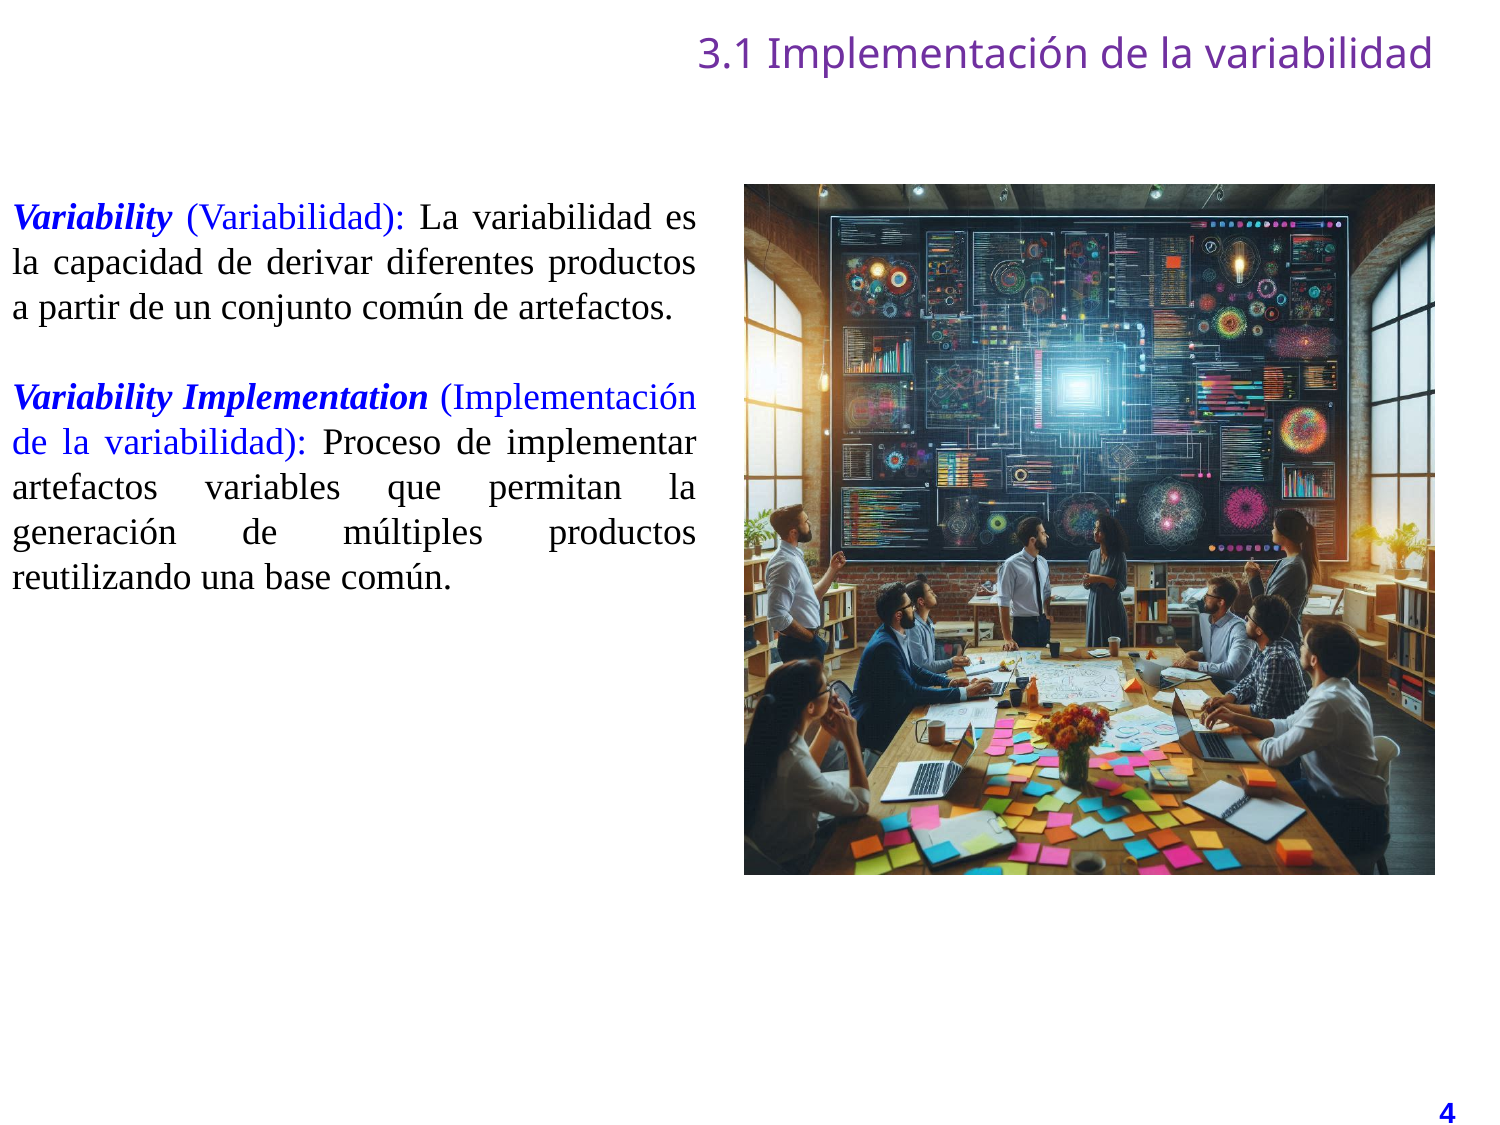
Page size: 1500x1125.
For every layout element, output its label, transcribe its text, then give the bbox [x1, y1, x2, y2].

title 3.1 Implementación de la variabilidad [631, 19, 1500, 126]
picture [744, 184, 1435, 875]
text_box Variability (Variabilidad): La variabilidad es la capacidad de derivar diferentes productos a partir de un conjunto común de artefactos. Variability Implementation (Implementación de la variabilidad): Proceso de implementar artefactos variables que permitan la generación de múltiples productos reutilizando una base común. [0, 184, 712, 605]
